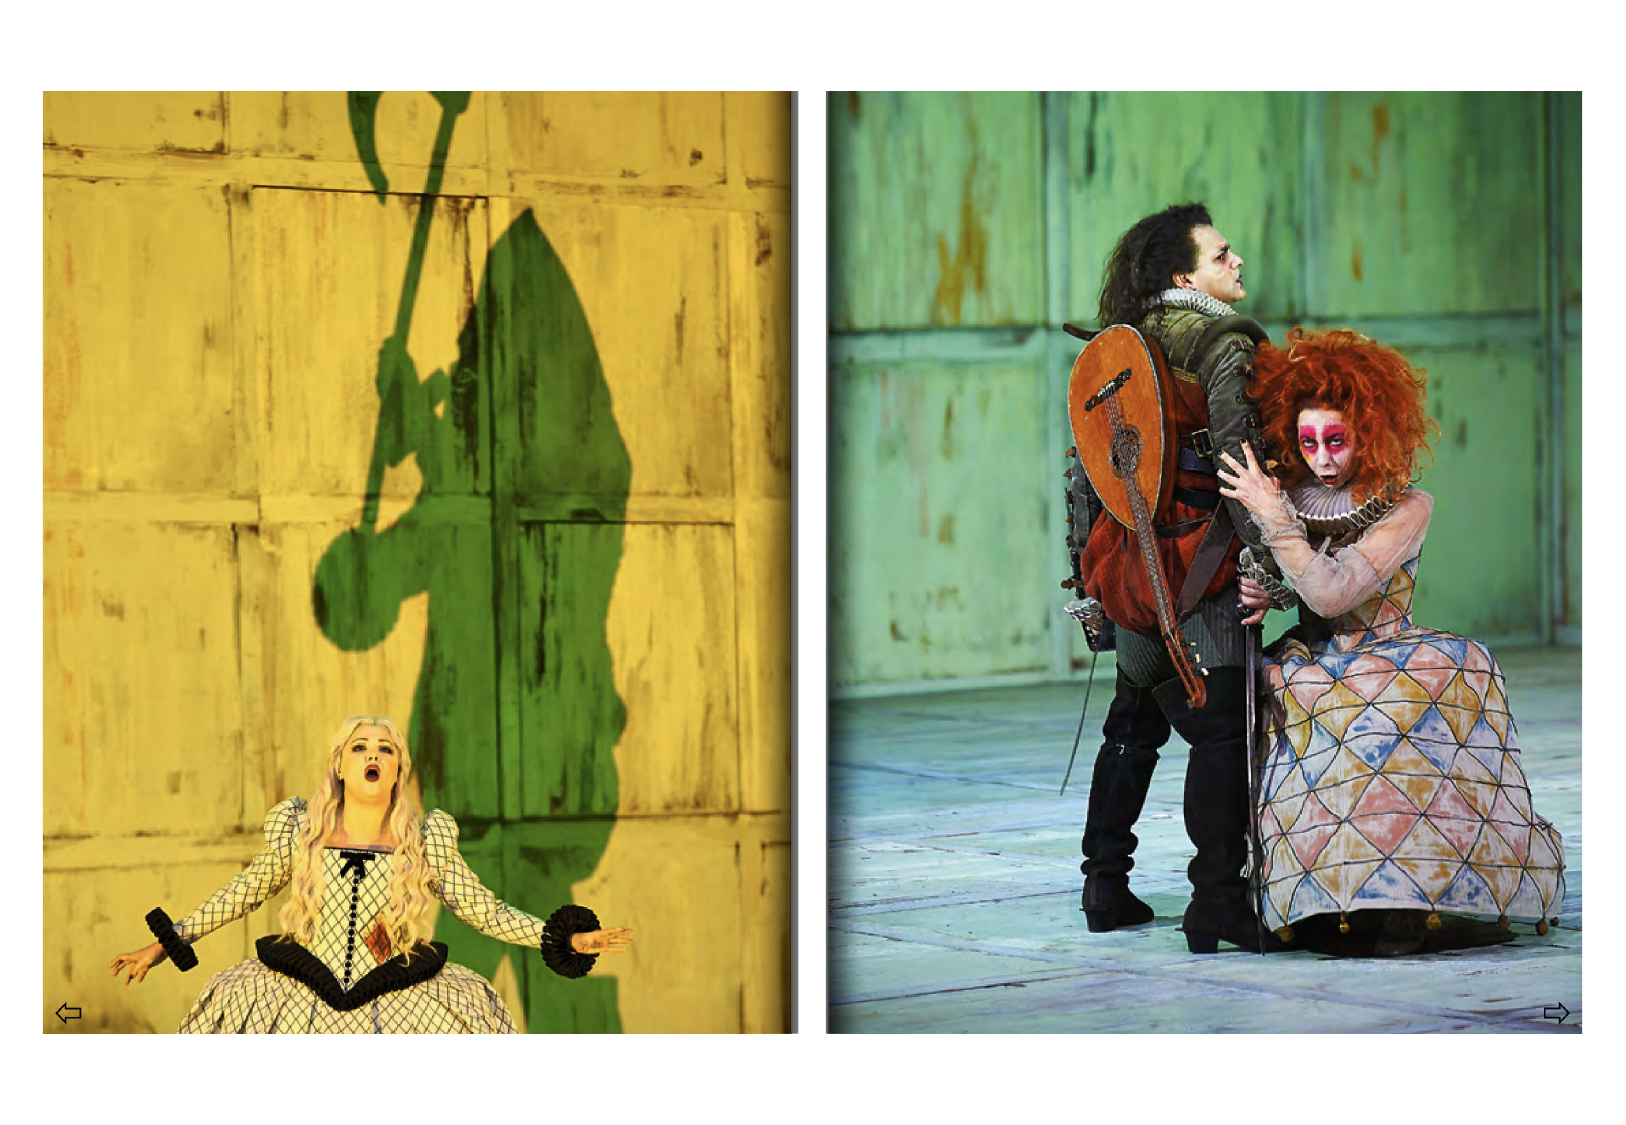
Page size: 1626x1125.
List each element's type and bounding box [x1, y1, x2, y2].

picture [42, 91, 799, 1034]
picture [825, 91, 1583, 1034]
